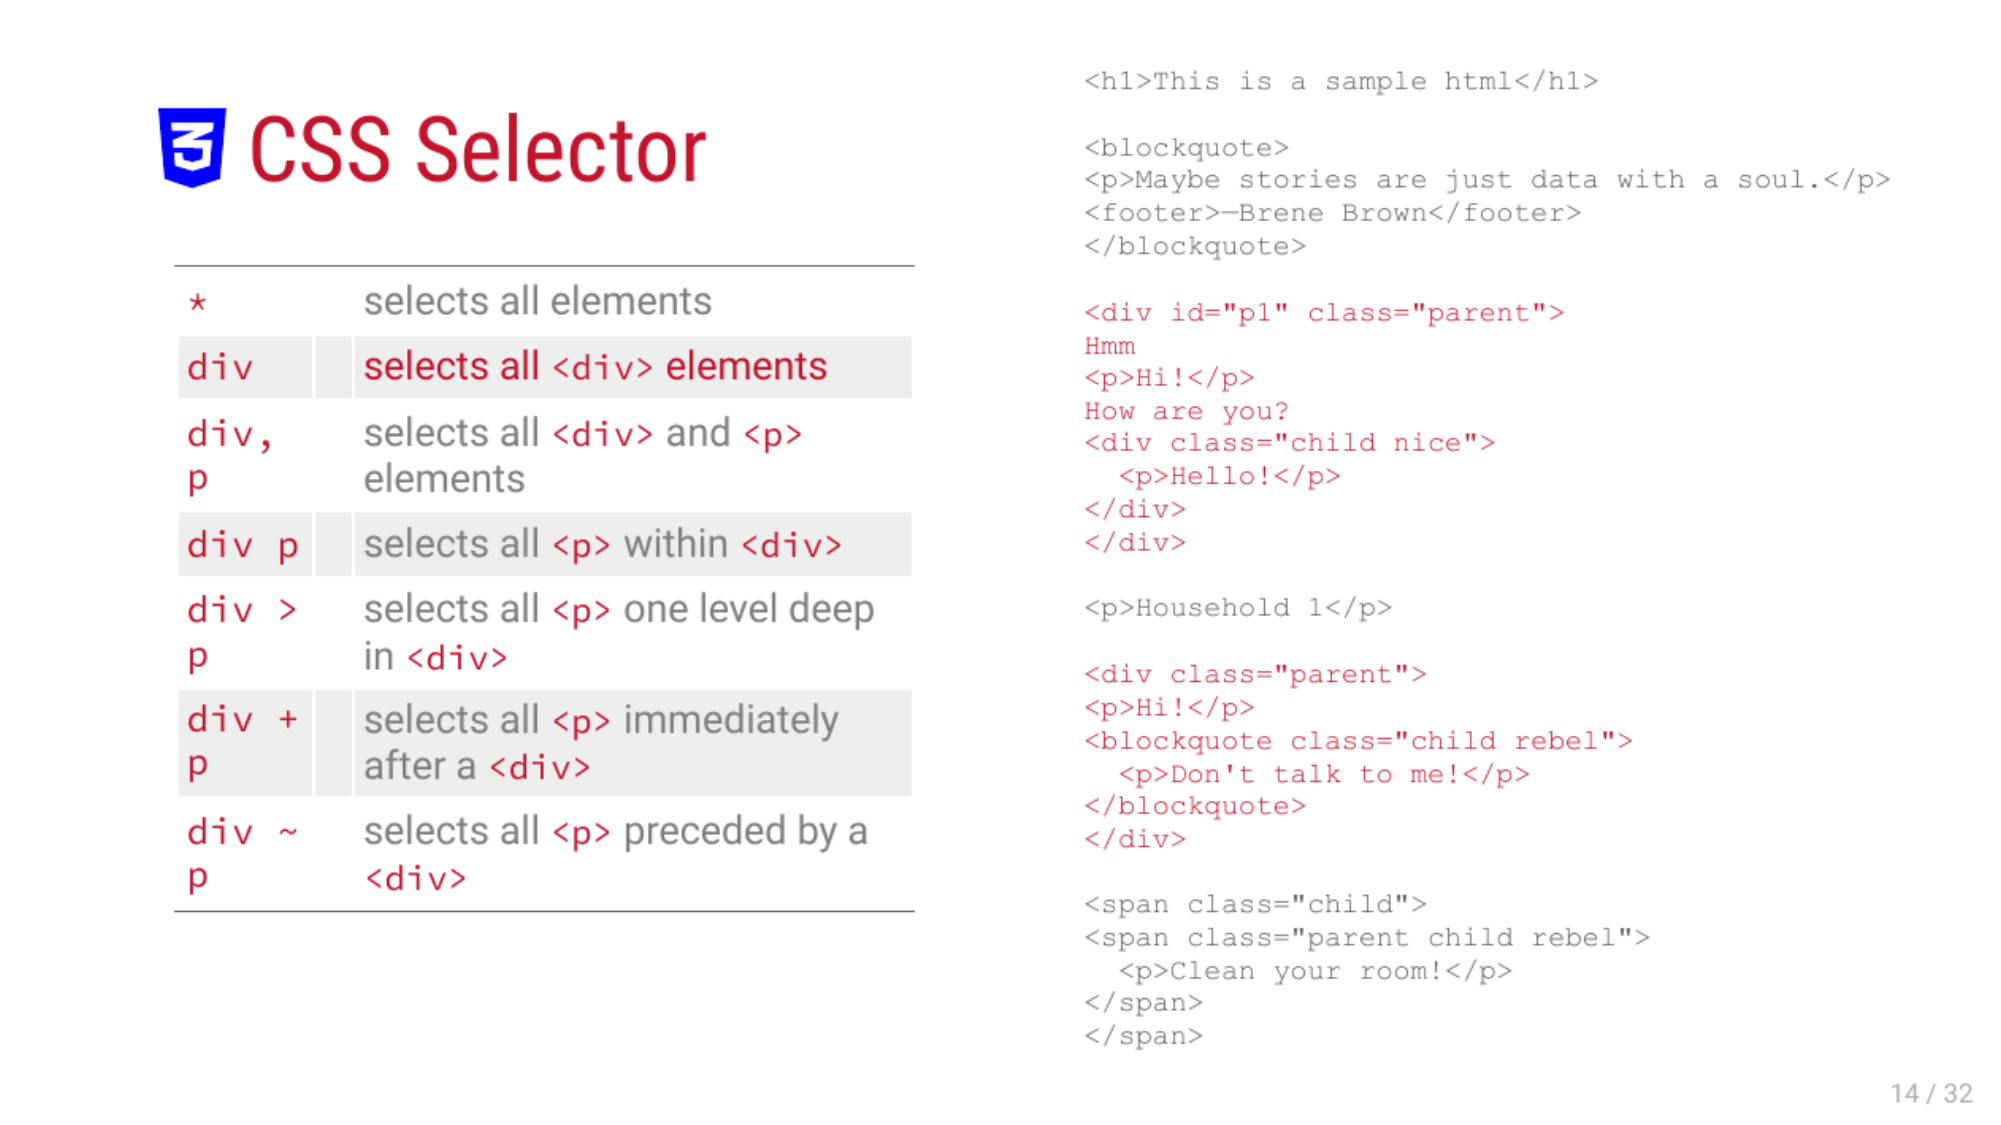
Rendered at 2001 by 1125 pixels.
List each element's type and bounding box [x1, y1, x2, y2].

list [0, 0, 2000, 1125]
